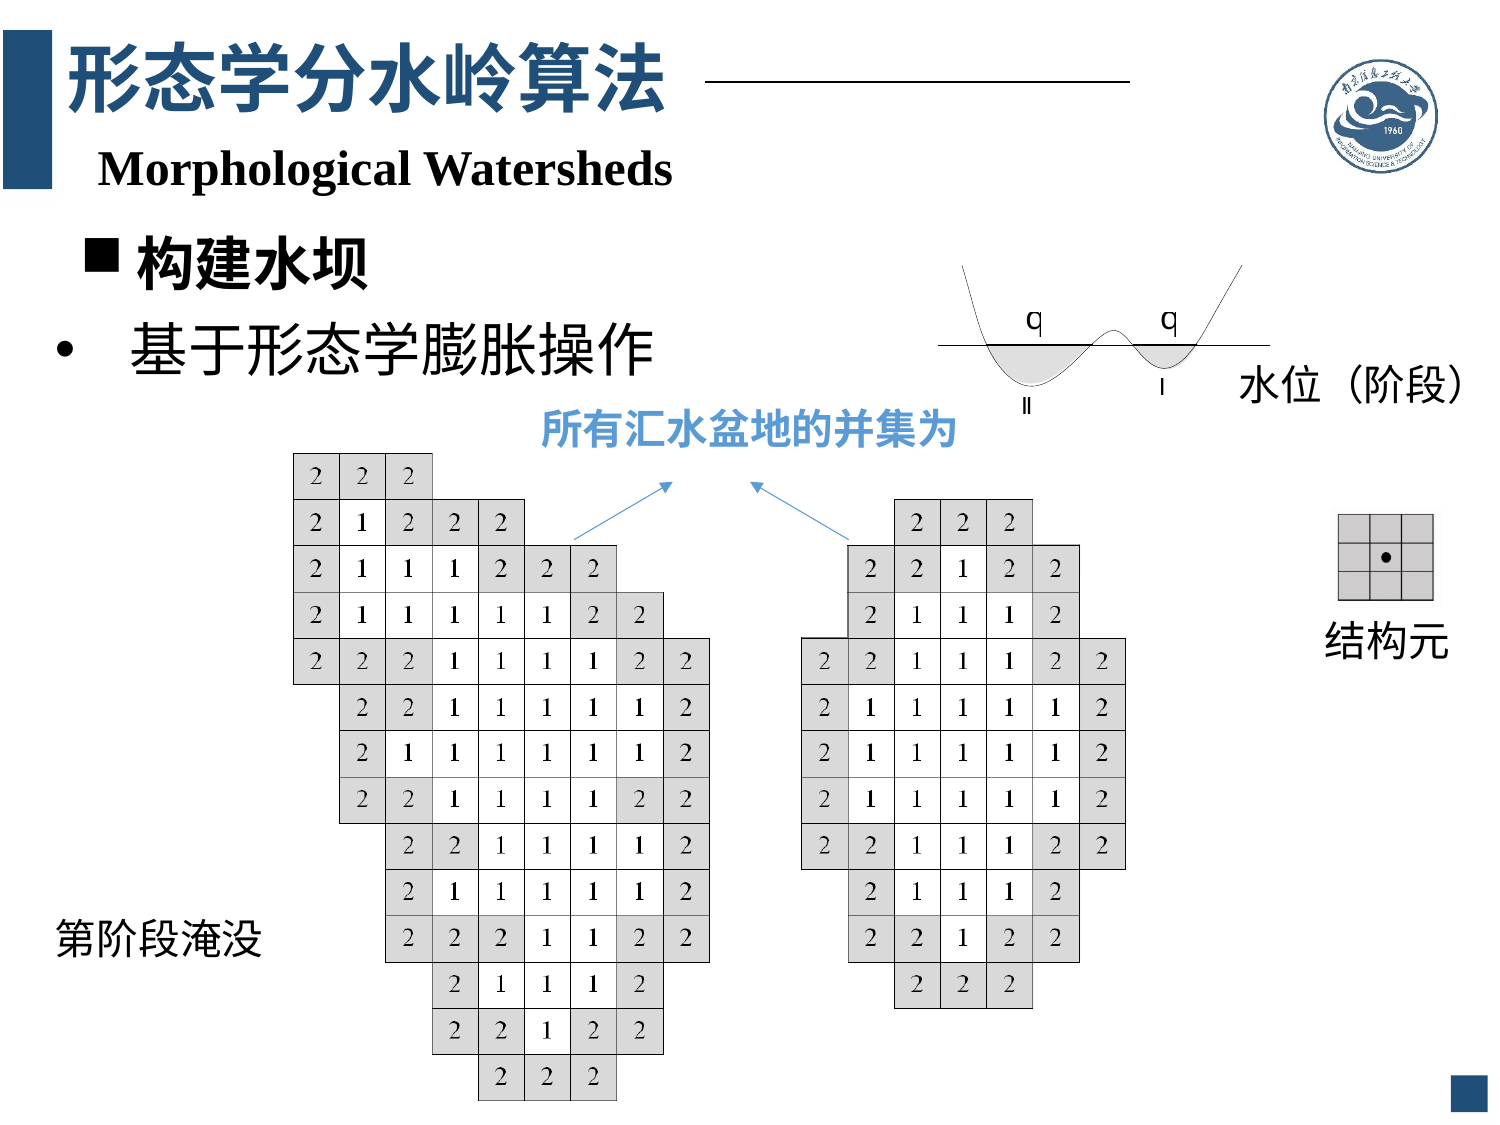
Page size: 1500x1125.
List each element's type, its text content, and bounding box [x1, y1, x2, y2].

text_box Morphological Watersheds [82, 102, 1142, 236]
picture [1308, 44, 1452, 185]
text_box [749, 481, 849, 540]
picture [1332, 508, 1442, 608]
text_box [2, 29, 53, 190]
text_box 基于形态学膨胀操作 [40, 305, 936, 391]
text_box 构建水坝 [65, 219, 1488, 305]
picture [214, 262, 1273, 1107]
text_box 基于形态学膨胀操作 [1273, 305, 1488, 391]
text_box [573, 481, 673, 540]
text_box [1450, 1074, 1489, 1113]
text_box 结构元 [1281, 607, 1494, 673]
text_box 形态学分水岭算法 [52, 16, 702, 148]
